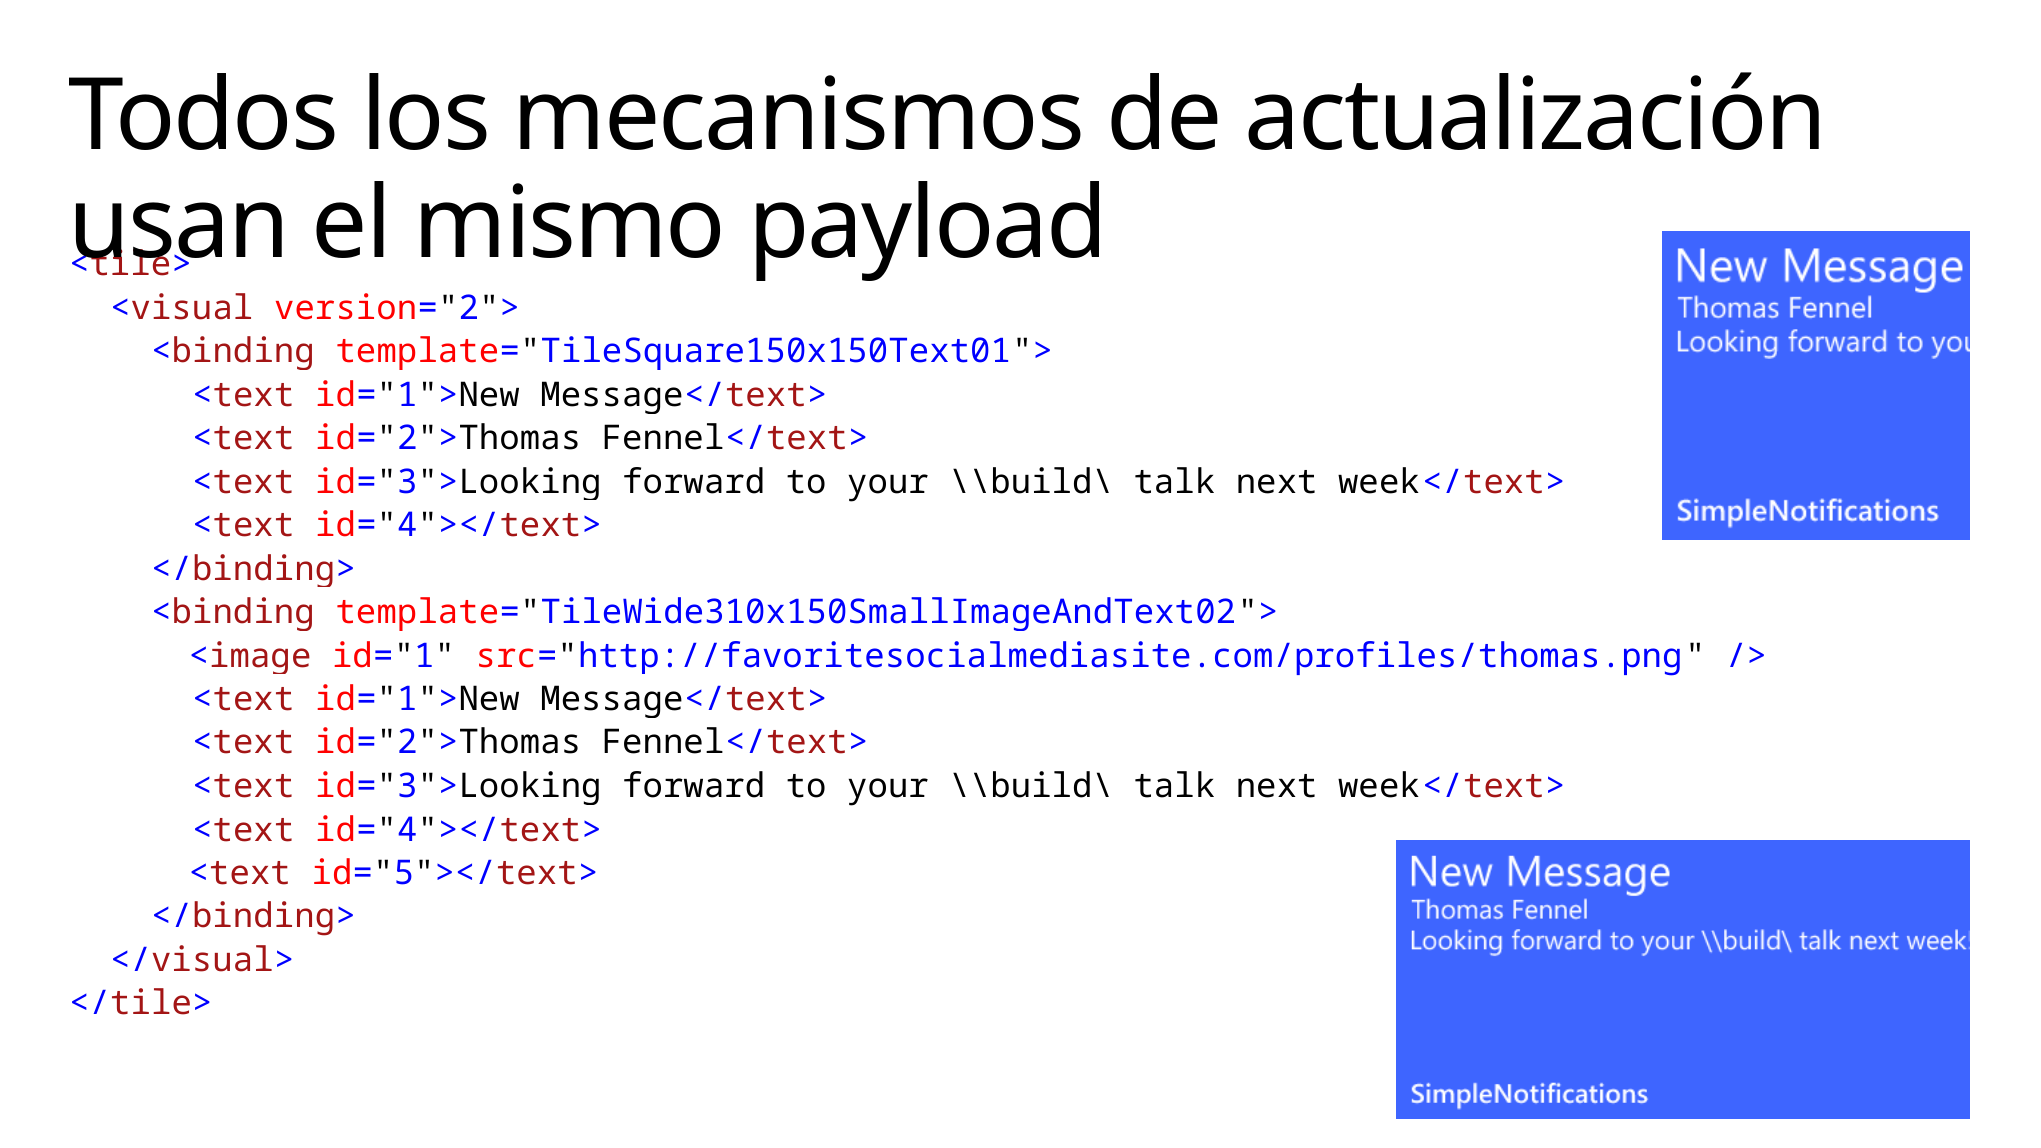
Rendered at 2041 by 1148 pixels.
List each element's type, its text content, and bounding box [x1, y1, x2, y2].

title Todos los mecanismos de actualización usan el mismo payload [45, 48, 1996, 199]
picture [1662, 231, 1970, 541]
picture [1396, 840, 1970, 1120]
list <tile> <visual version="2"> <binding template="TileSquare150x150Text01"> <text id="1">New Message</text> <text id="2">Thomas Fennel</text> <text id="3">Looking forward to your \\build\ talk next week</text> <text id="4"></text> </binding> <binding template="TileWide310x150SmallImageAndText02"> <image id="1" src="http://favoritesocialmediasite.com/profiles/thomas.png" /> <text id="1">New Message</text> <text id="2">Thomas Fennel</text> <text id="3">Looking forward to your \\build\ talk next week</text> <text id="4"></text> <text id="5"></text> </binding> </visual> </tile> [45, 231, 1995, 1086]
